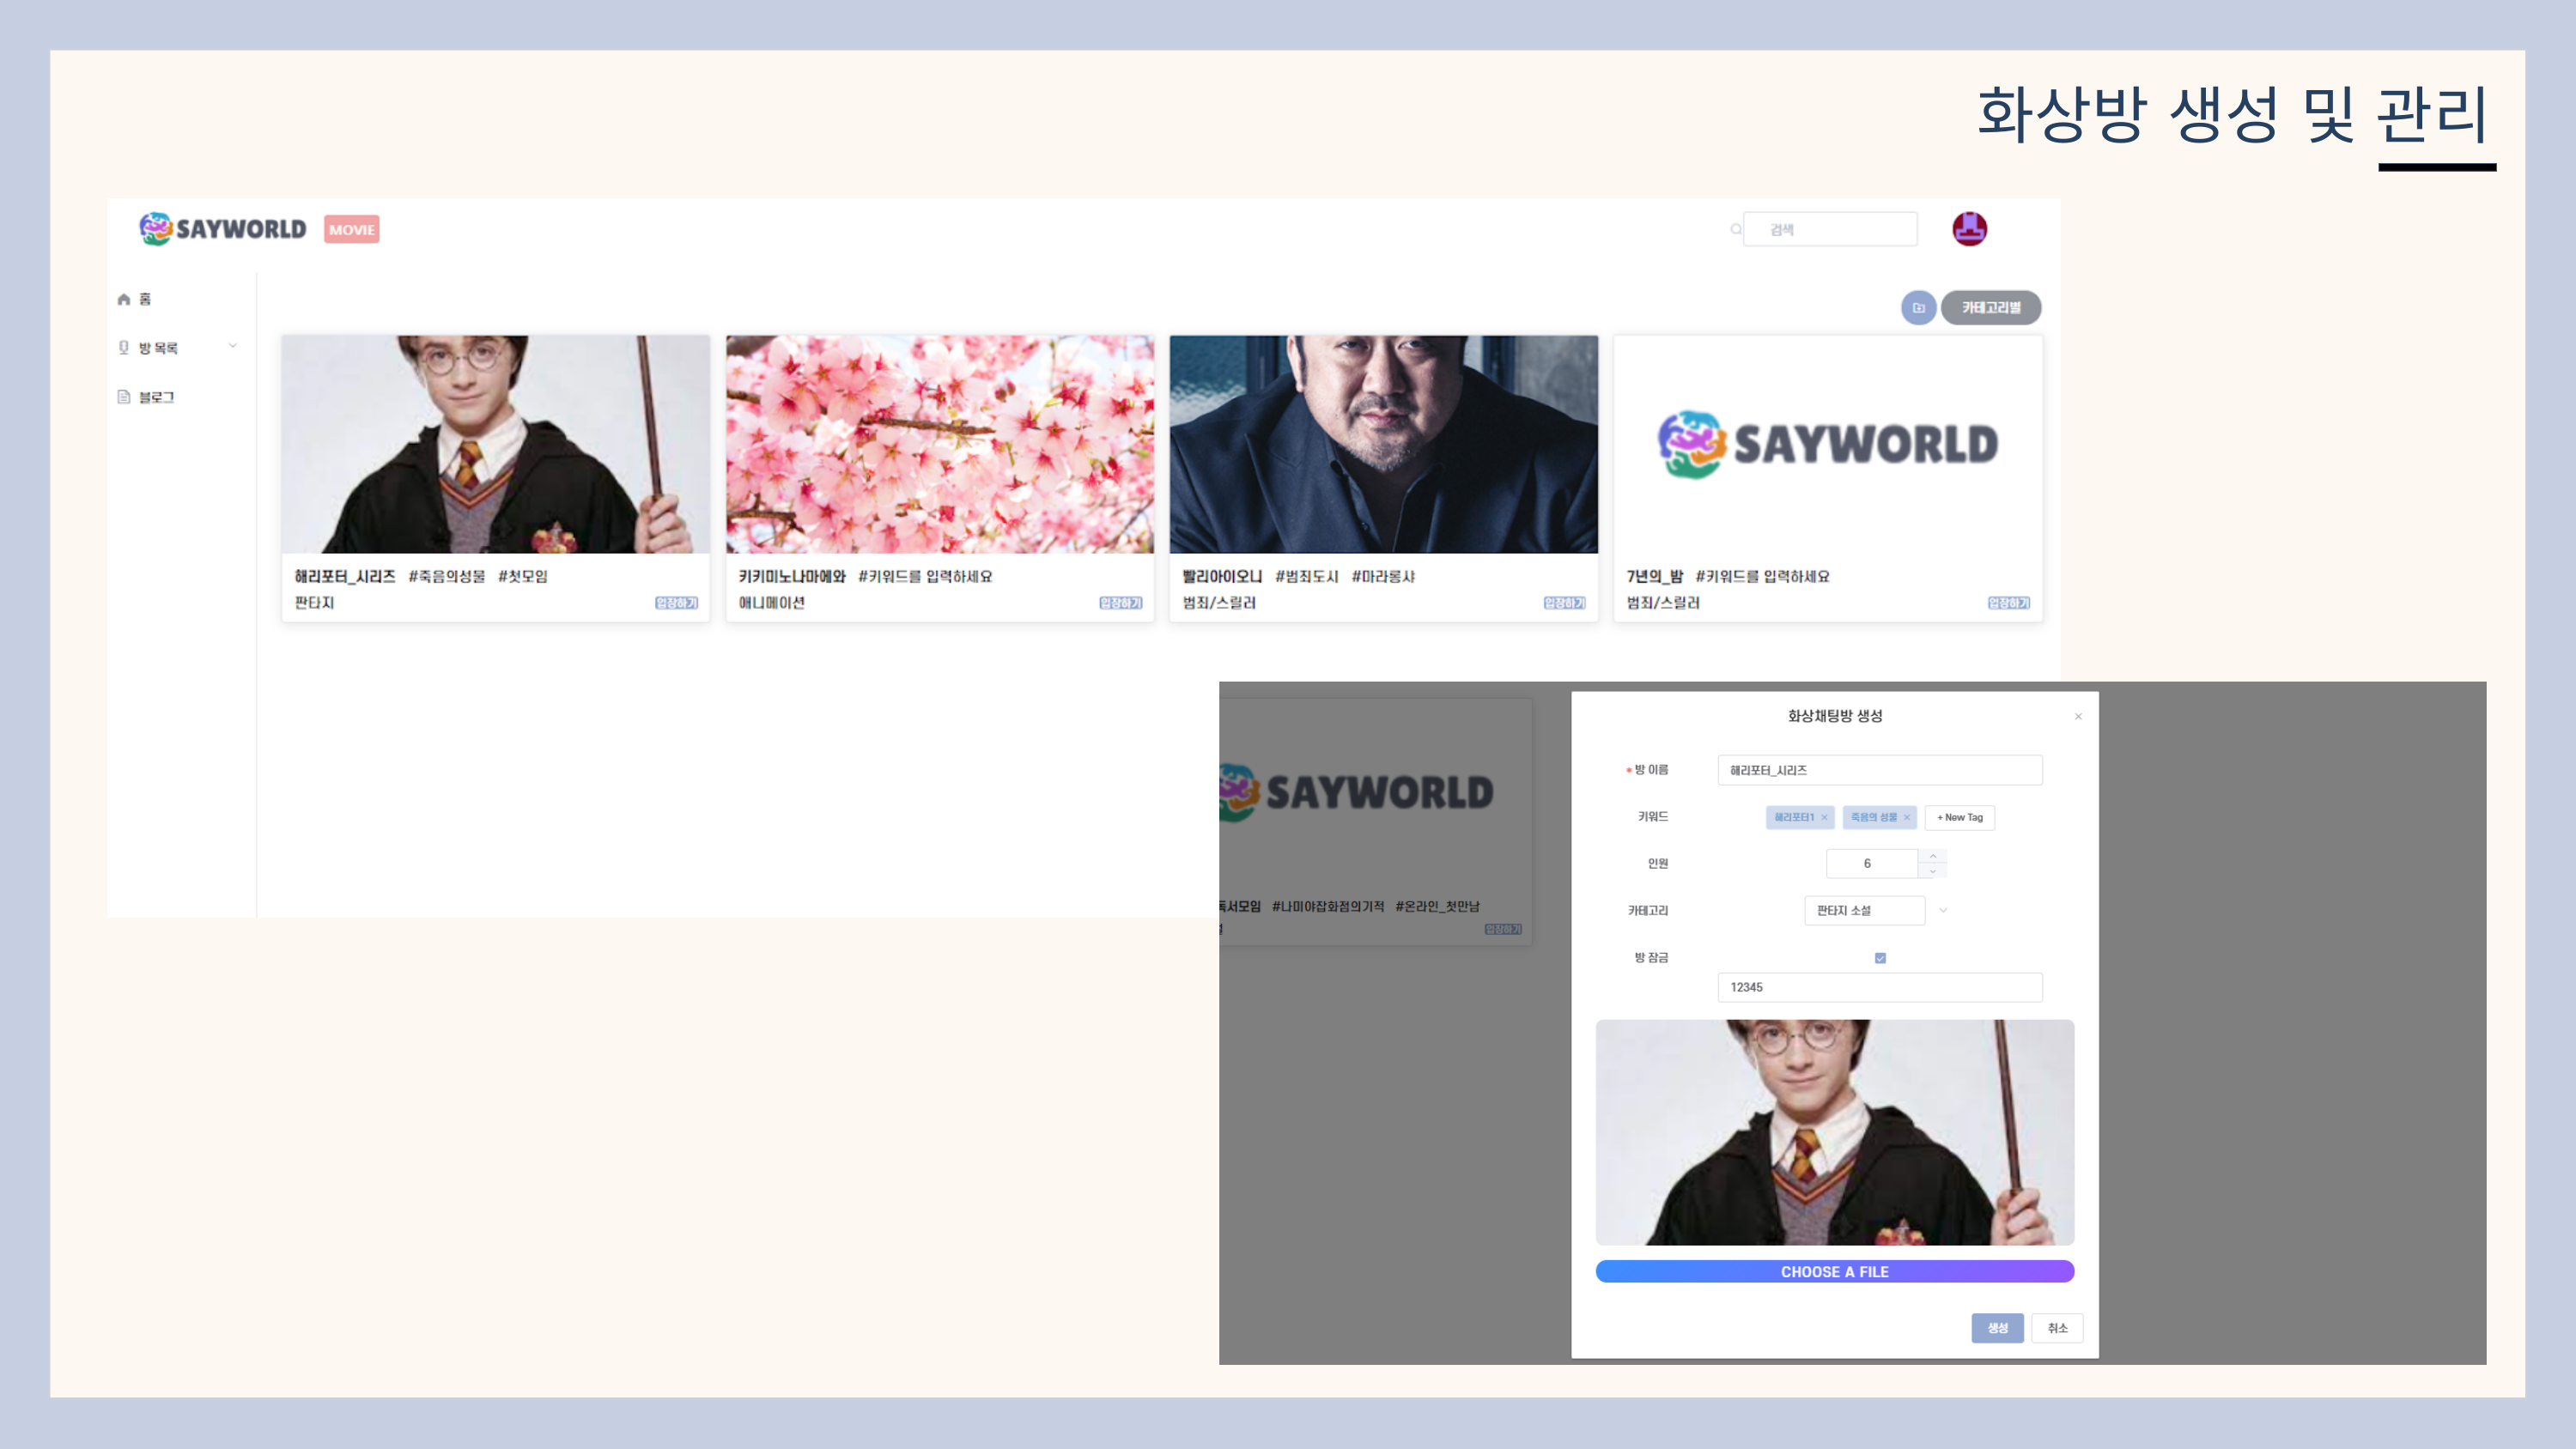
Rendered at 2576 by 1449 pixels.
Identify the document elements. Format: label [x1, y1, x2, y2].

picture [106, 197, 2488, 1366]
picture [2378, 163, 2498, 172]
text_box [0, 0, 2576, 1449]
